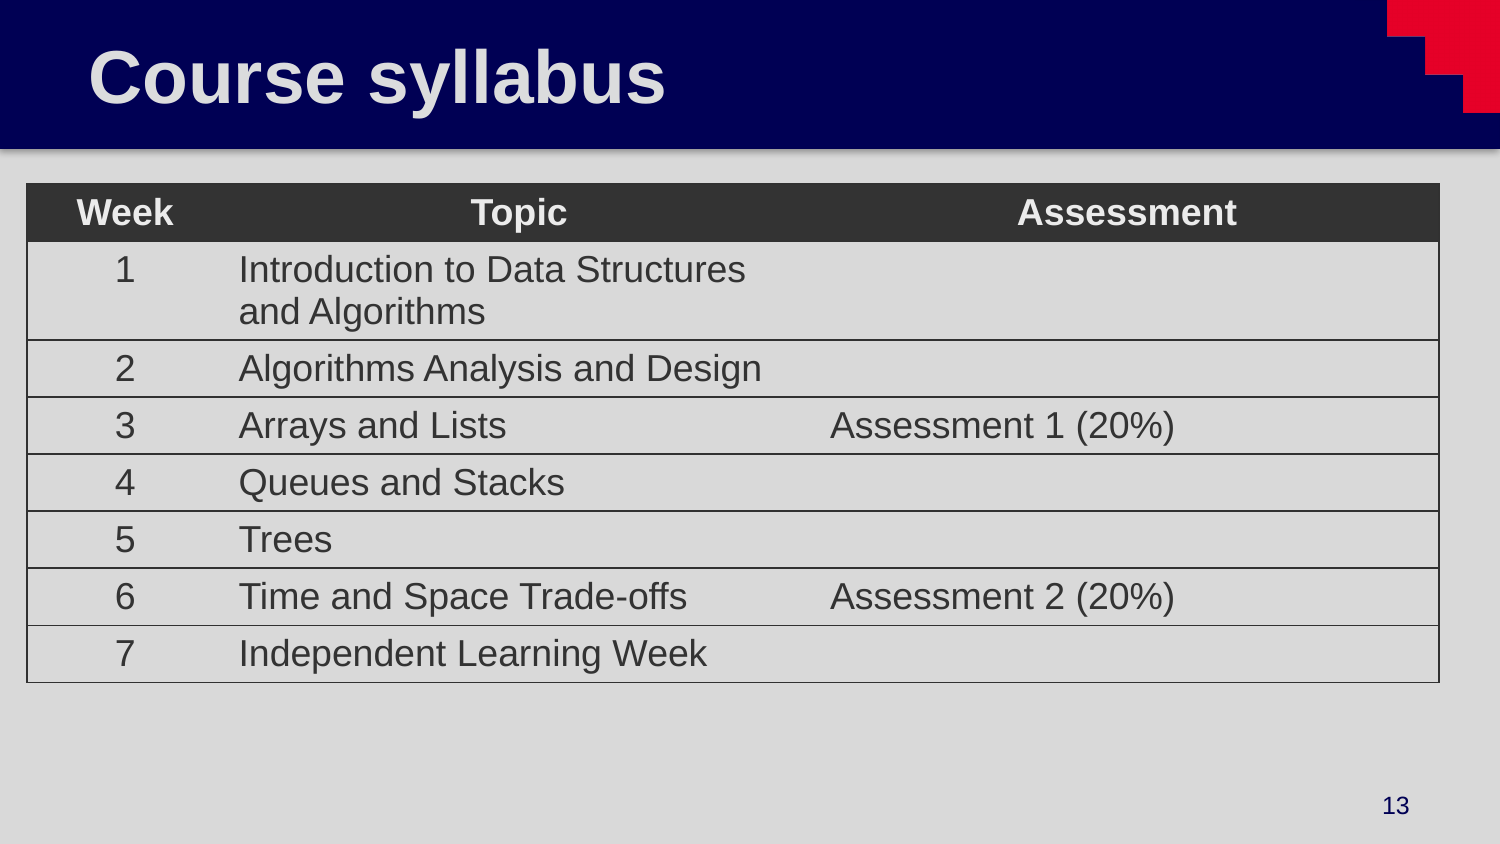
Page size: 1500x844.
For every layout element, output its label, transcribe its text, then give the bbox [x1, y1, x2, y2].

table_cell 2 [28, 341, 223, 396]
table_header Assessment [815, 185, 1438, 240]
picture [1387, 0, 1500, 113]
table_cell [815, 242, 1438, 339]
table_cell Introduction to Data Structures and Algorithms [223, 242, 815, 339]
table_cell 4 [28, 455, 223, 510]
table_header Week [28, 185, 223, 240]
title Course syllabus [0, 0, 1356, 150]
table_cell 6 [28, 569, 223, 625]
table_cell [815, 455, 1438, 510]
table_cell 1 [28, 242, 223, 339]
table_cell [815, 341, 1438, 396]
table_cell Queues and Stacks [223, 455, 815, 510]
table_cell Time and Space Trade-offs [223, 569, 815, 625]
table_cell 5 [28, 512, 223, 567]
table_cell Trees [223, 512, 815, 567]
table_cell Assessment 1 (20%) [815, 398, 1438, 453]
table_cell Algorithms Analysis and Design [223, 341, 815, 396]
table_header Topic [223, 185, 815, 240]
table_cell 3 [28, 398, 223, 453]
table_cell Independent Learning Week [223, 626, 815, 682]
table_cell [815, 512, 1438, 567]
table_cell 7 [28, 626, 223, 682]
table_cell Arrays and Lists [223, 398, 815, 453]
table_cell [815, 626, 1438, 682]
table_cell Assessment 2 (20%) [815, 569, 1438, 625]
slide_number 13 [1074, 782, 1425, 827]
